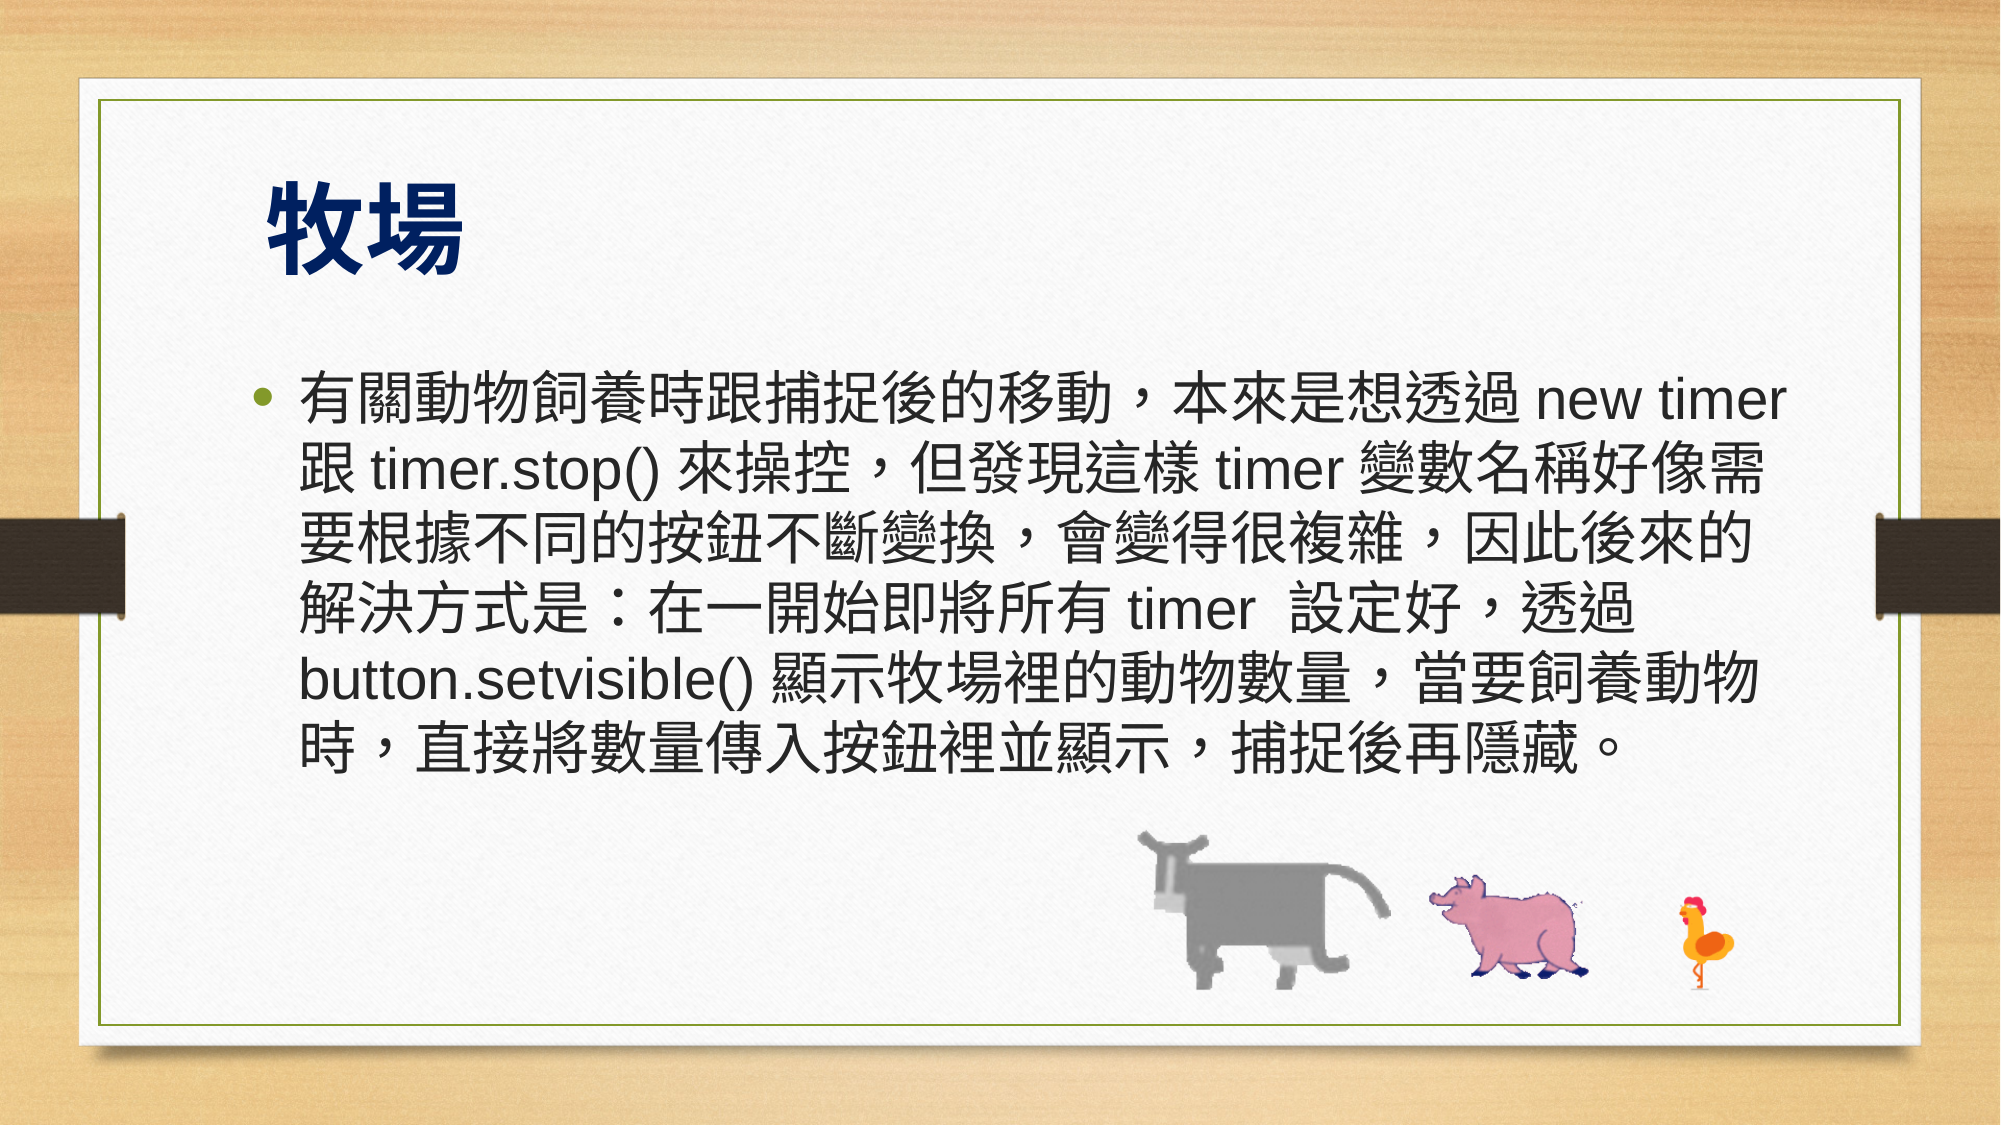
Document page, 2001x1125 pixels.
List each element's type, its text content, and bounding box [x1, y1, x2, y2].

text_box 牧場 [0, 132, 756, 320]
text_box 有關動物飼養時跟捕捉後的移動，本來是想透過new timer 跟timer.stop()來操控，但發現這樣timer變數名稱好像需要根據不同的按鈕不斷變換，會變得很複雜，因此後來的解決方式是：在一開始即將所有timer 設定好，透過button.setvisible()顯示牧場裡的動物數量，當要飼養動物時，直接將數量傳入按鈕裡並顯示，捕捉後再隱藏。 [236, 354, 1812, 948]
picture [0, 0, 2001, 1125]
